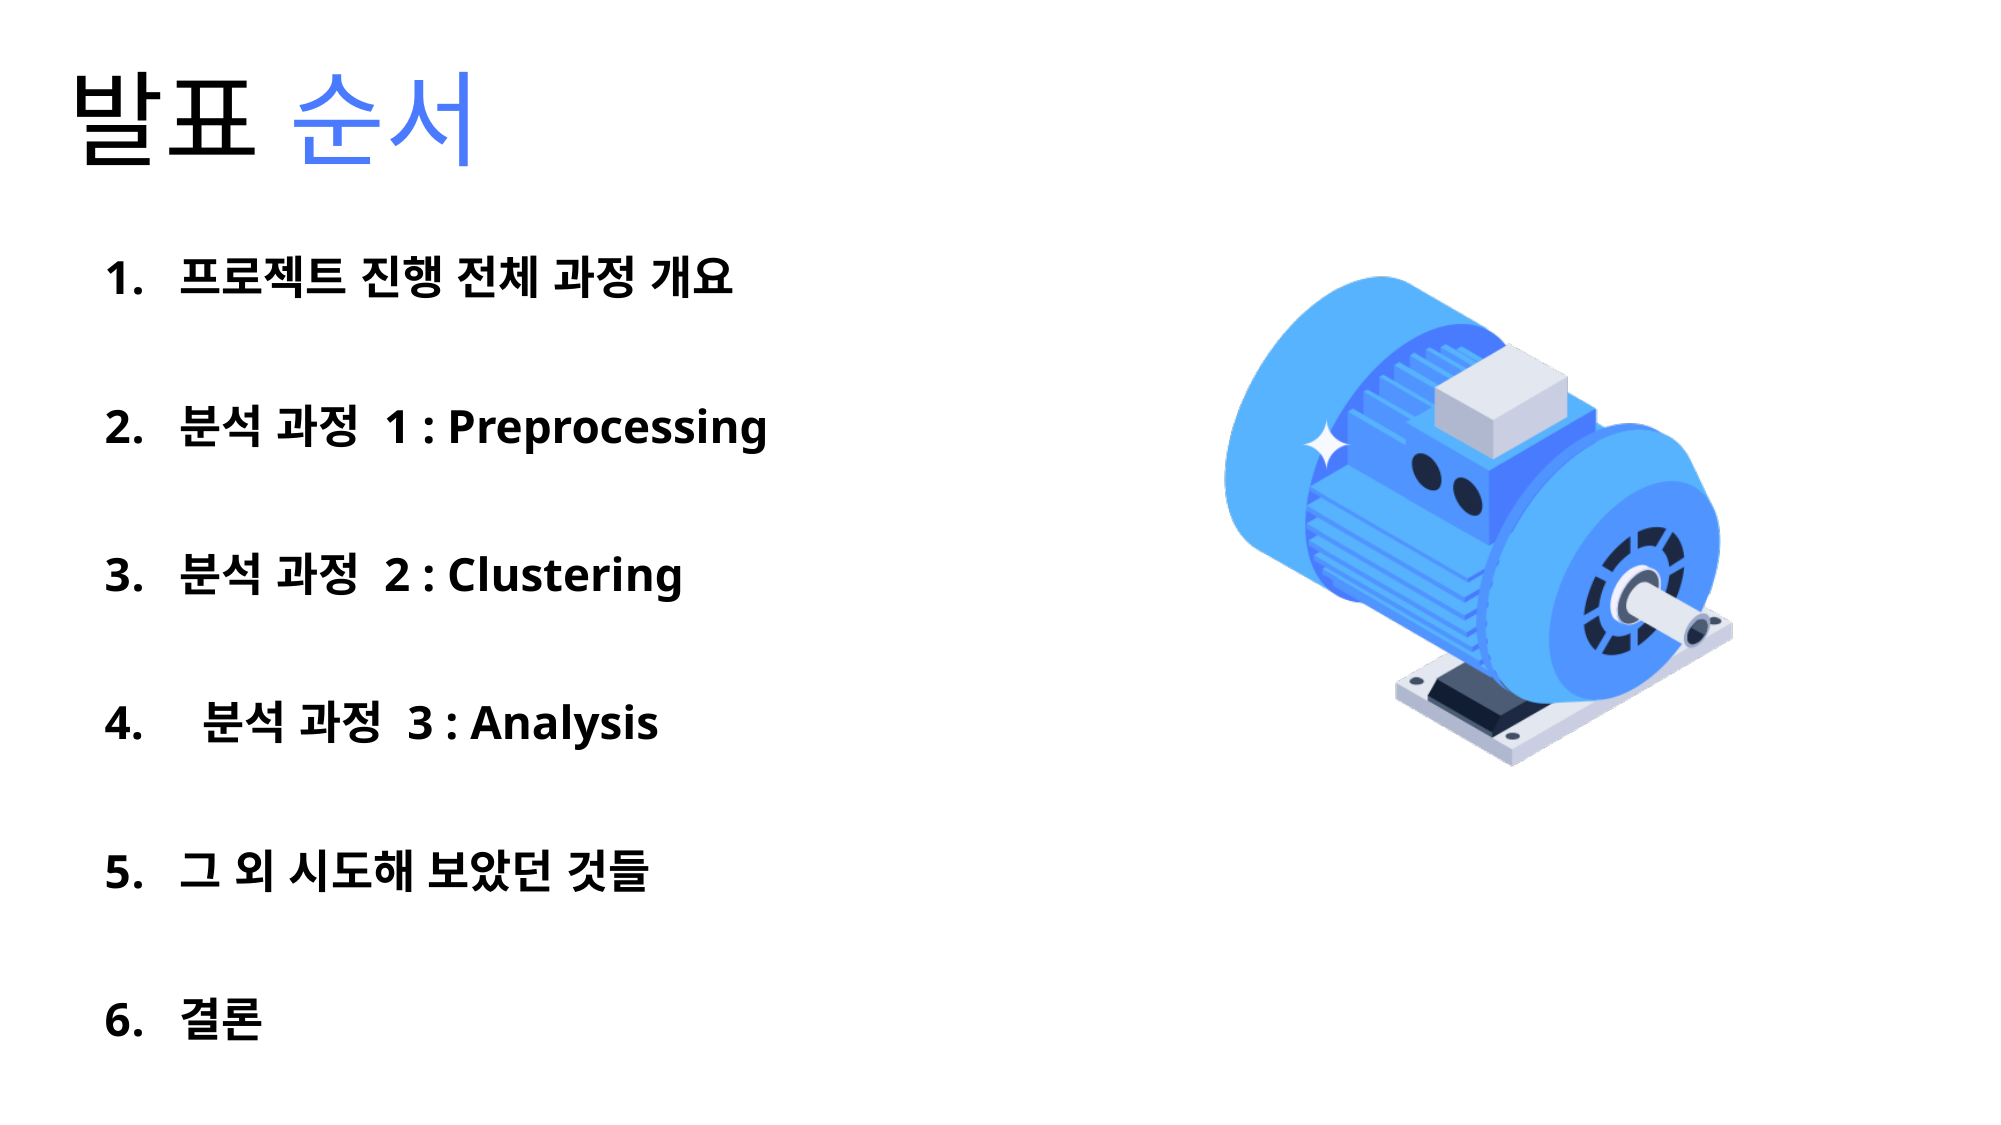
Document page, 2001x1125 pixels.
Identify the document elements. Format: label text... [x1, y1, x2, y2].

text_box 발표 순서 [53, 46, 1054, 187]
text_box 프로젝트 진행 전체 과정 개요 분석 과정 1 : Preprocessing 분석 과정 2 : Clustering 4. 분석 과정 3 : Analysis 그 외 시도해 보았던 것들 결론 [89, 163, 1317, 1054]
picture [1183, 226, 1774, 817]
